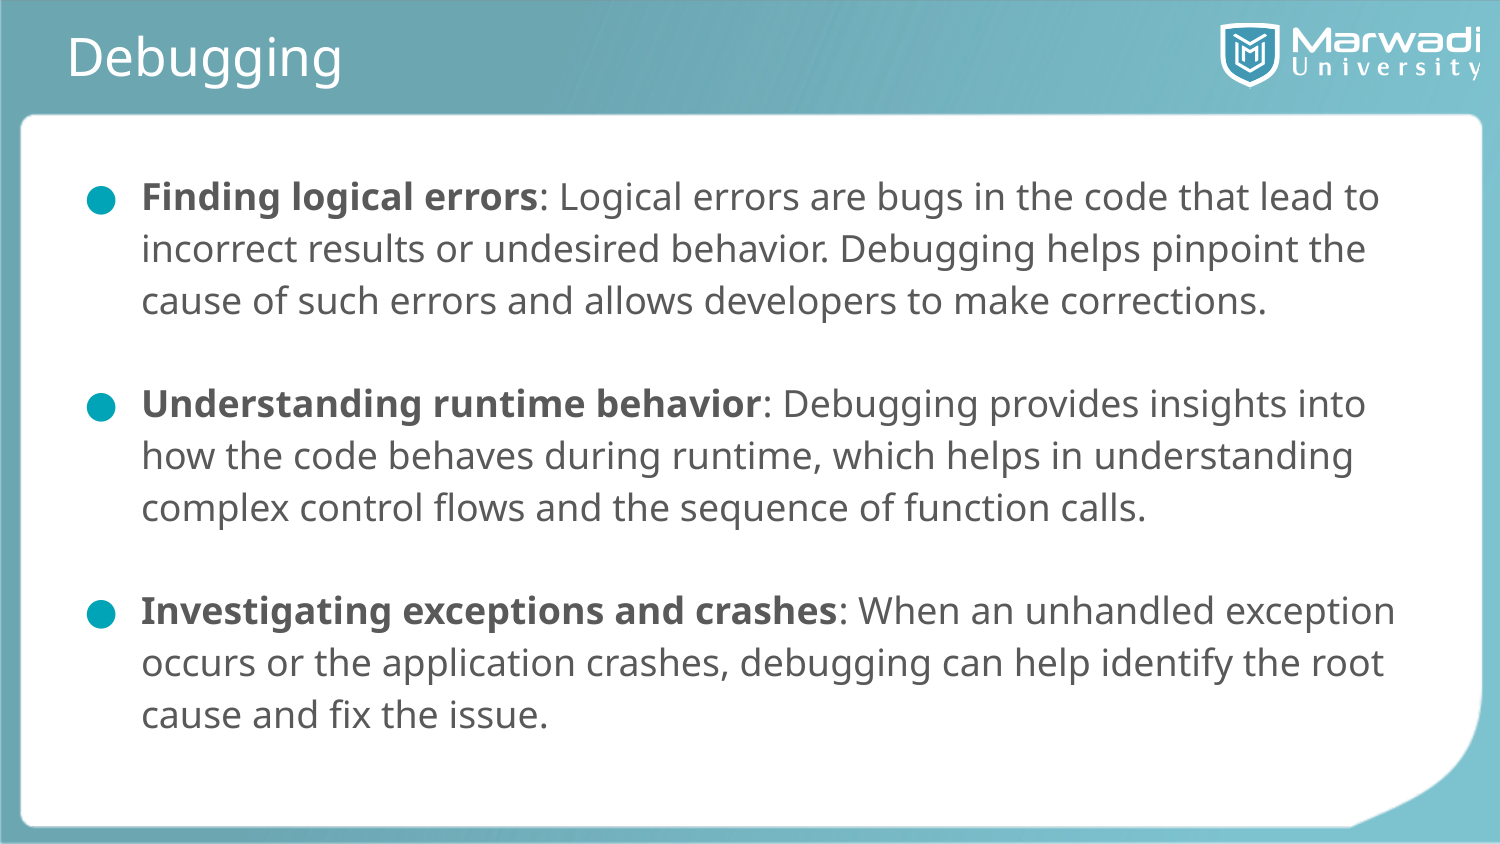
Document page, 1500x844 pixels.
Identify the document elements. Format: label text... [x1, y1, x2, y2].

title Debugging [51, 8, 1023, 103]
picture [0, 0, 1500, 844]
list Finding logical errors: Logical errors are bugs in the code that lead to incorrect results or undesired behavior. Debugging helps pinpoint the cause of such errors and allows developers to make corrections. Understanding runtime behavior: Debugging provides insights into how the code behaves during runtime, which helps in understanding complex control flows and the sequence of function calls. Investigating exceptions and crashes: When an unhandled exception occurs or the application crashes, debugging can help identify the root cause and fix the issue. [51, 151, 1449, 796]
